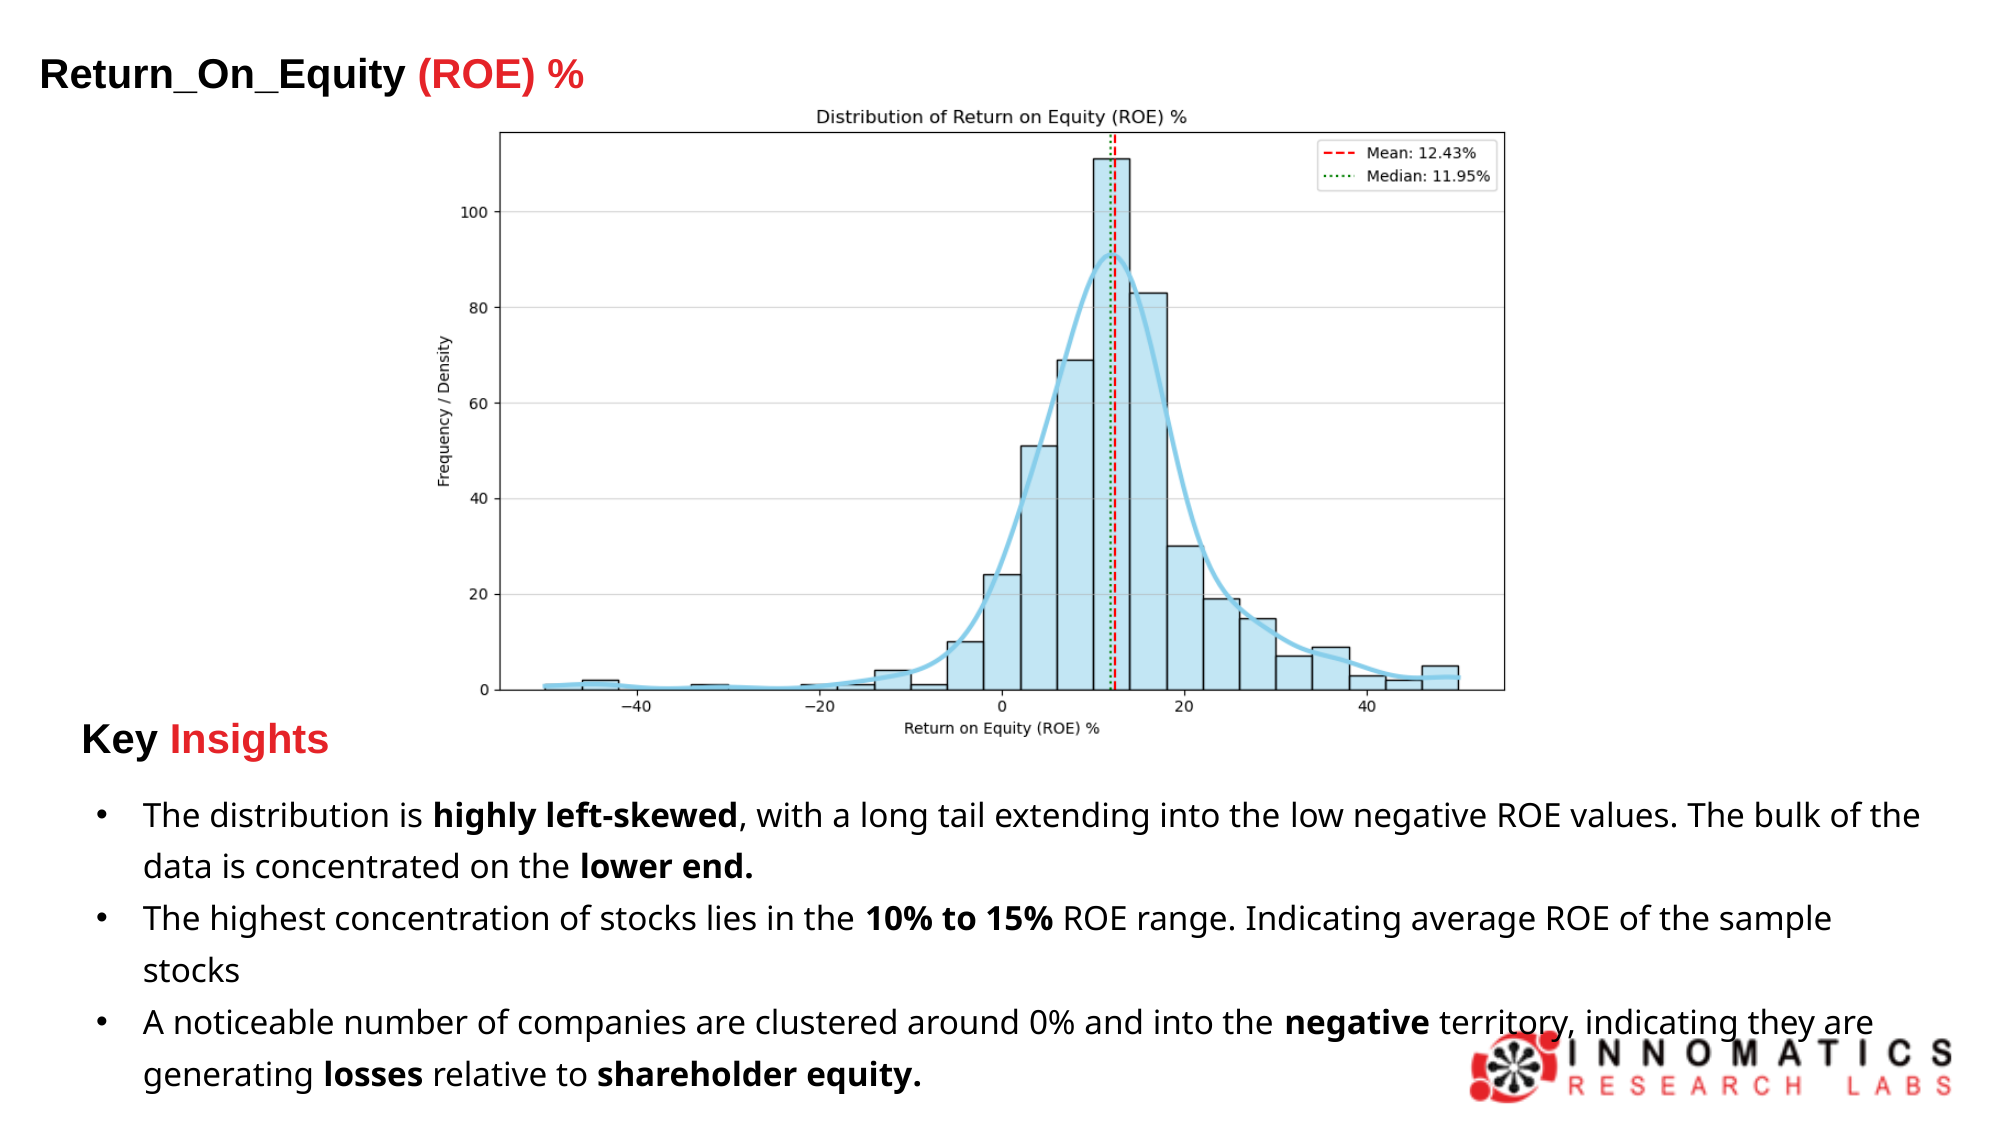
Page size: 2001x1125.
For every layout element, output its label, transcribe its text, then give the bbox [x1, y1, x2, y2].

text_box The distribution is highly left-skewed, with a long tail extending into the low negative ROE values. The bulk of the data is concentrated on the lower end. The highest concentration of stocks lies in the 10% to 15% ROE range. Indicating average ROE of the sample stocks A noticeable number of companies are clustered around 0% and into the negative territory, indicating they are generating losses relative to shareholder equity. [81, 774, 1945, 1101]
text_box Key Insights [66, 704, 495, 769]
picture [426, 98, 1514, 748]
picture [1445, 1014, 1975, 1125]
text_box Return_On_Equity (ROE) % [24, 39, 764, 105]
